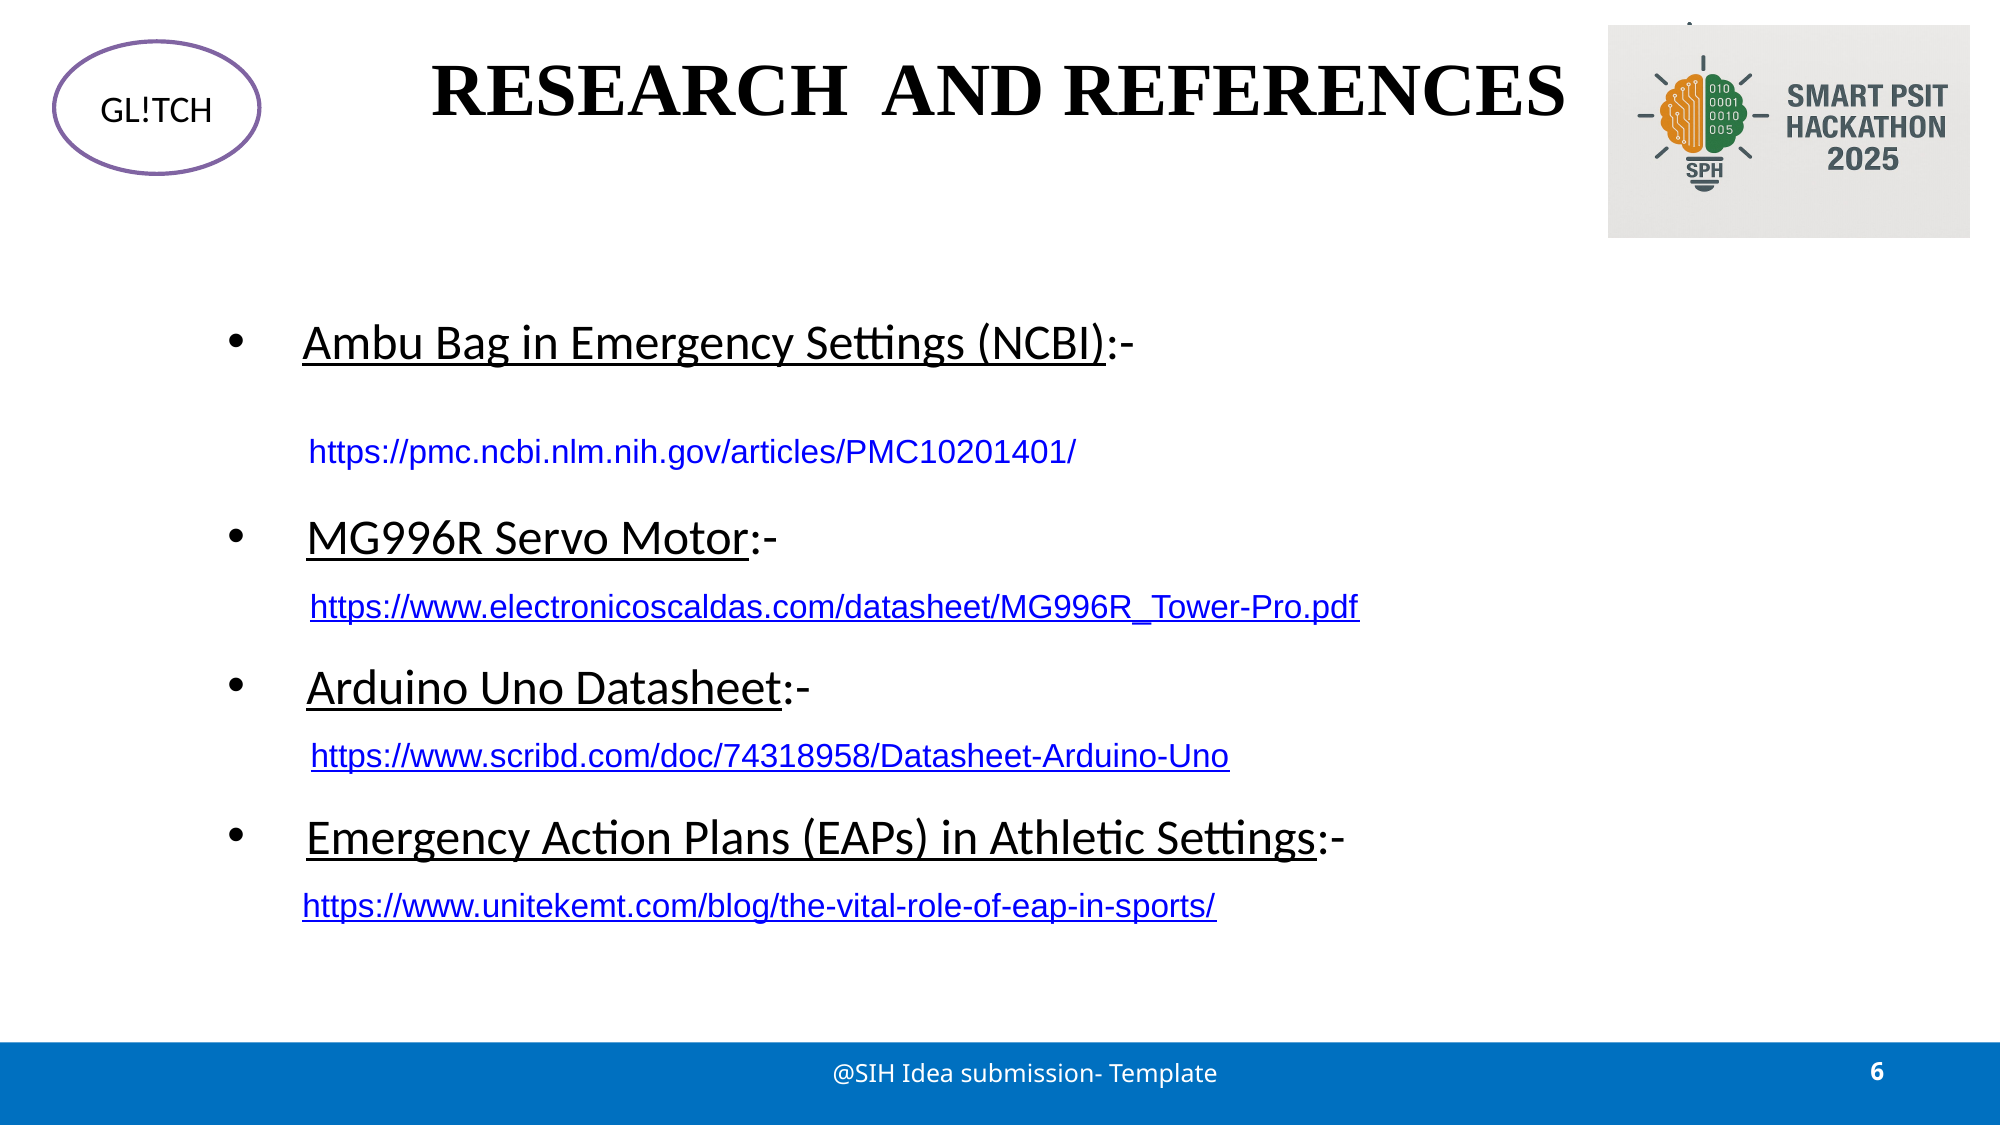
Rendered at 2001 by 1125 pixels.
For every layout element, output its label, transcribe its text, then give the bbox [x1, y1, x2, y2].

text_box Ambu Bag in Emergency Settings (NCBI):- https://pmc.ncbi.nlm.nih.gov/articles/PMC10201401/ MG996R Servo Motor:- https://www.electronicoscaldas.com/datasheet/MG996R_Tower-Pro.pdf Arduino Uno Datasheet:- https://www.scribd.com/doc/74318958/Datasheet-Arduino-Uno Emergency Action Plans (EAPs) in Athletic Settings:- https://www.unitekemt.com/blog/the-vital-role-of-eap-in-sports/ [212, 272, 1753, 1112]
text_box [0, 1042, 2000, 1125]
text_box GL!TCH [52, 39, 262, 176]
slide_number 6 [1433, 1042, 1900, 1103]
title RESEARCH AND REFERENCES [99, 0, 1901, 180]
footer @SIH Idea submission- Template [762, 1042, 1289, 1103]
picture [1607, 13, 1977, 239]
